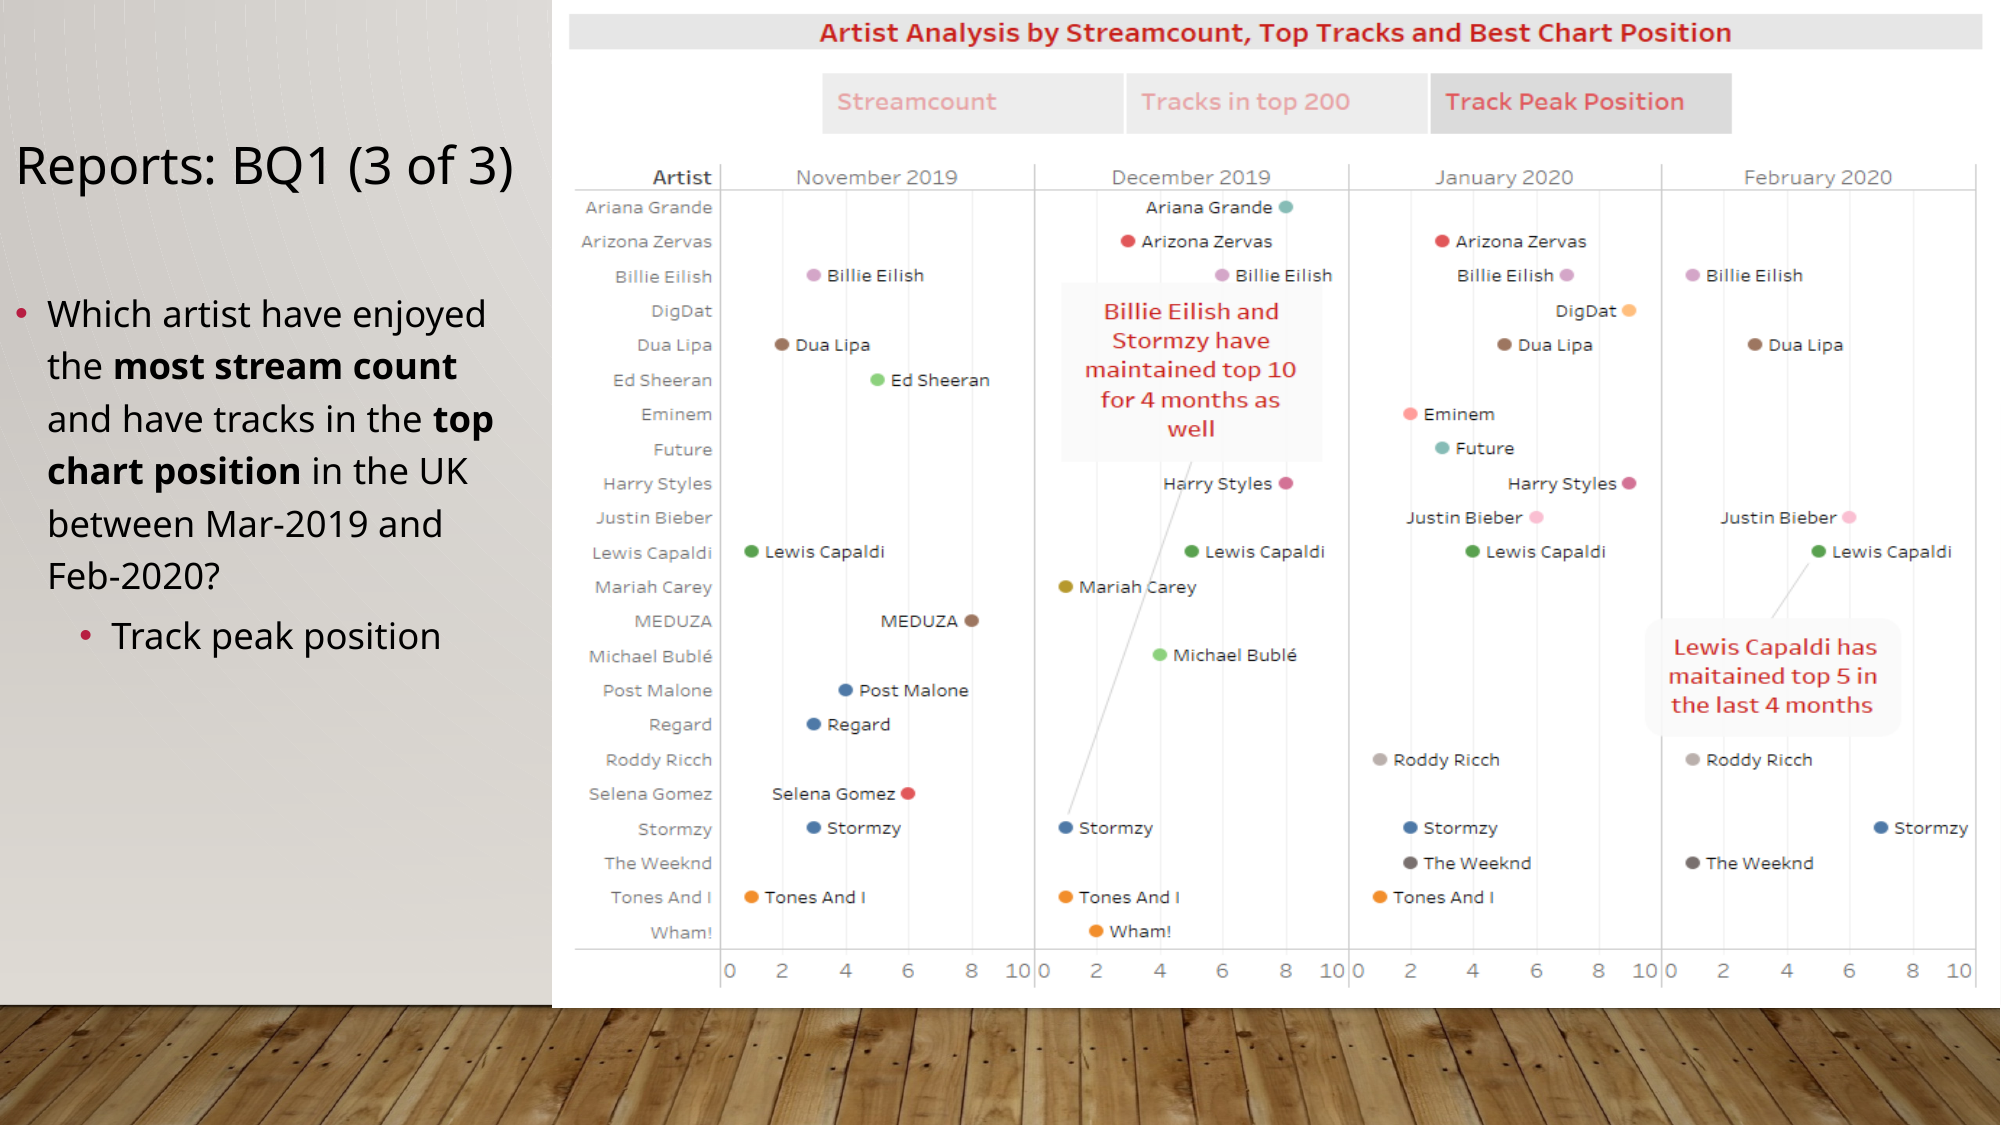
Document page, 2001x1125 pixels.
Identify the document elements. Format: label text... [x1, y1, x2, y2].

picture [0, 0, 2000, 1125]
title Reports: BQ1 (3 of 3) [0, 132, 552, 248]
list Which artist have enjoyed the most stream count and have tracks in the top chart position in the UK between Mar-2019 and Feb-2020? Track peak position [0, 274, 527, 670]
